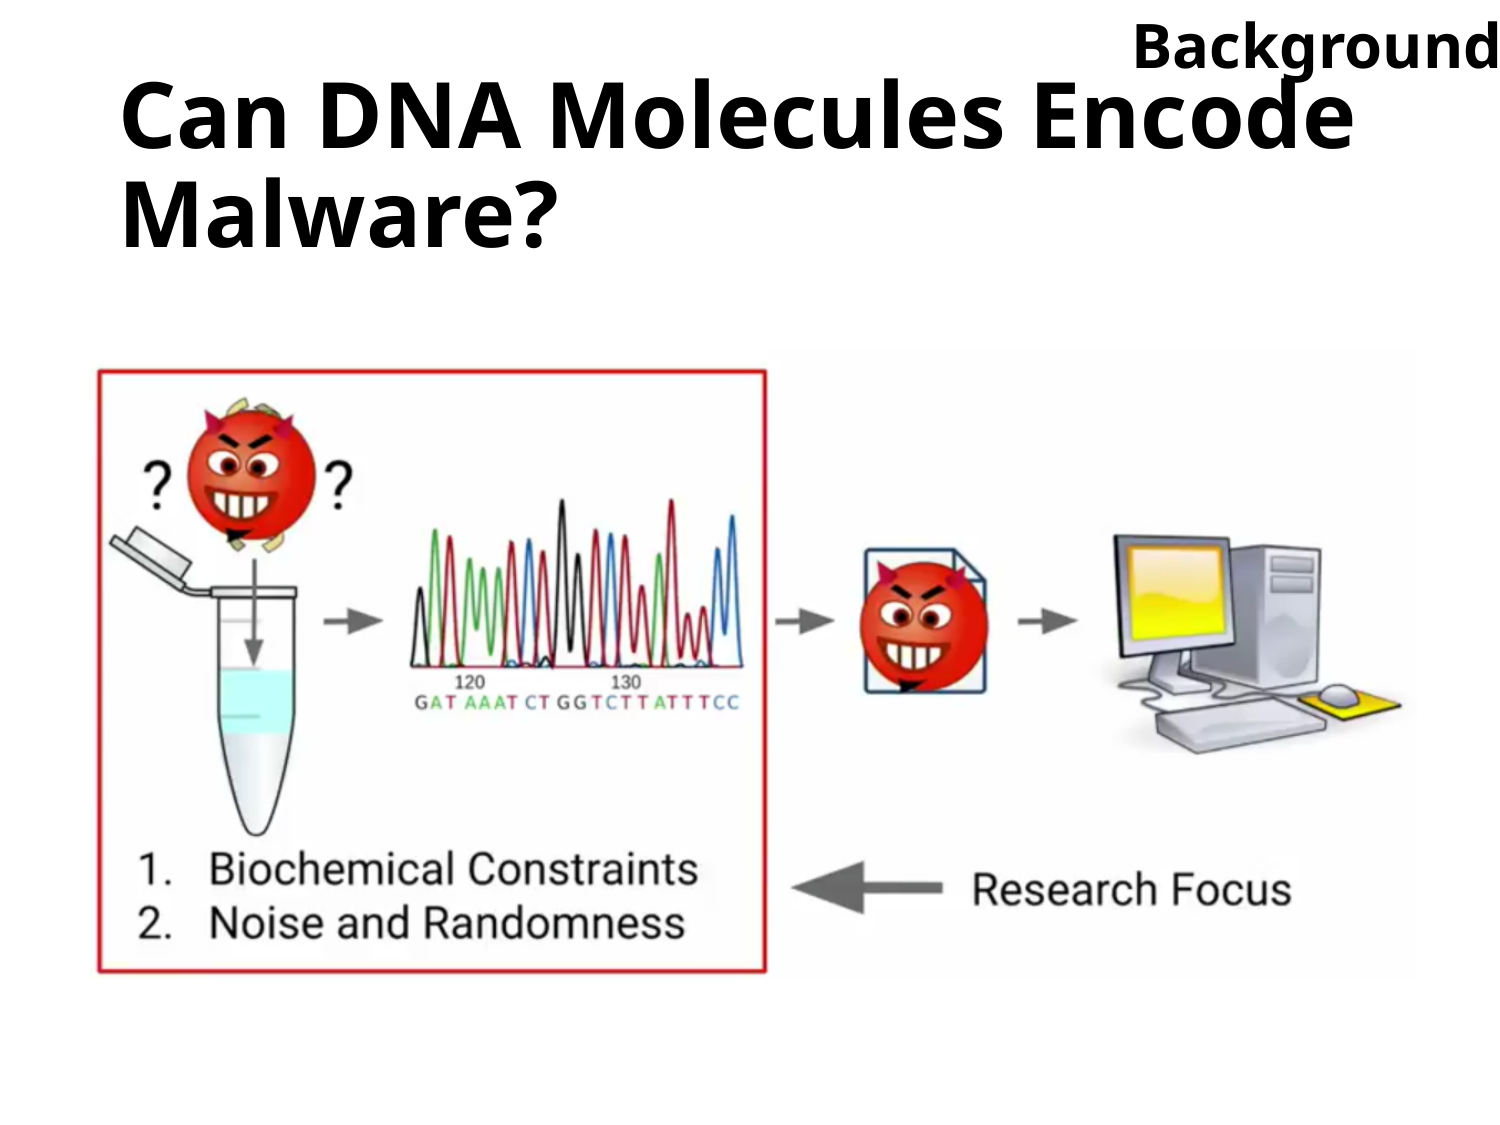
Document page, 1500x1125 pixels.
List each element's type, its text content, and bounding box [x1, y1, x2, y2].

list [90, 349, 1417, 979]
title Can DNA Molecules Encode Malware? [103, 59, 1500, 278]
text_box Background [1115, 0, 1500, 98]
